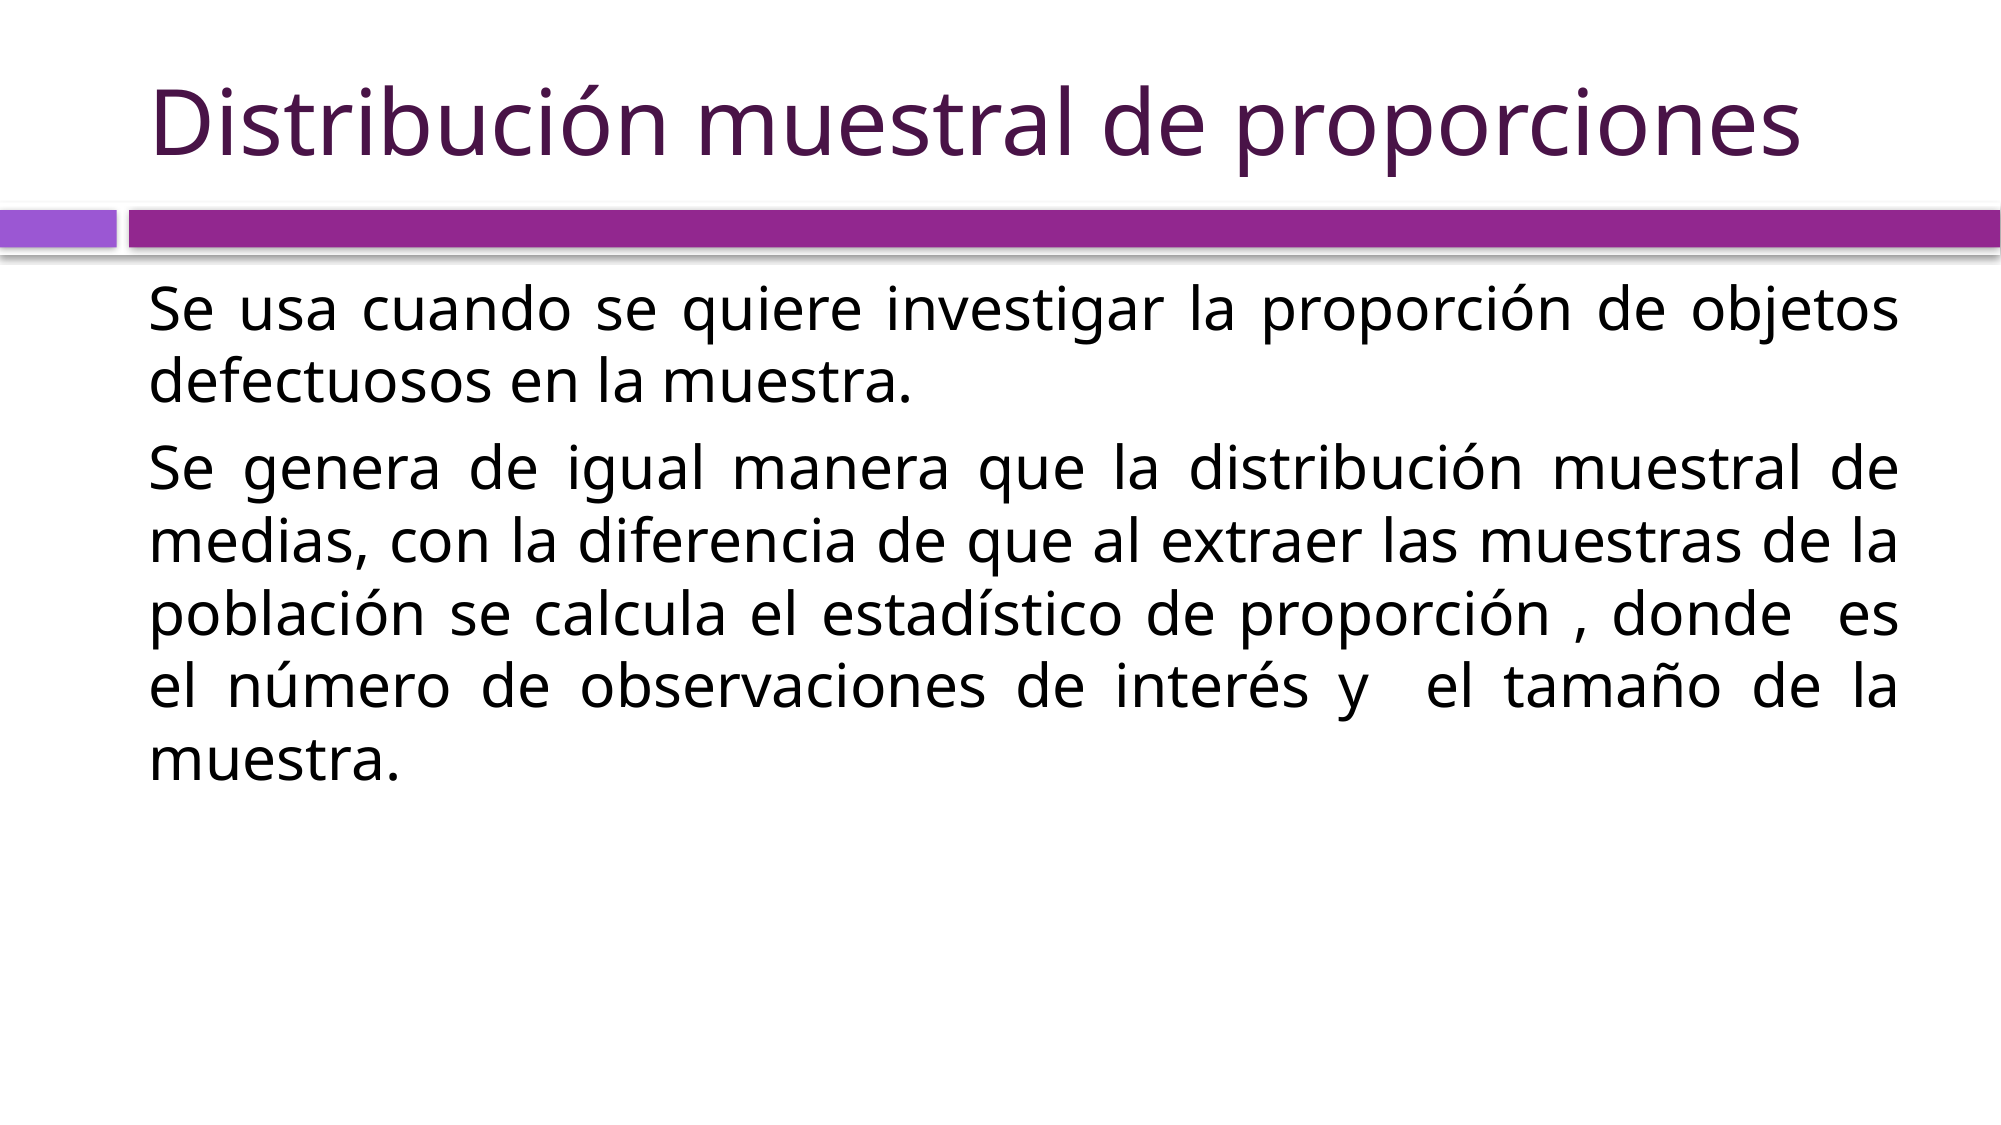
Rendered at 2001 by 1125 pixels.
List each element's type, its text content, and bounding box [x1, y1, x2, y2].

title Distribución muestral de proporciones [133, 37, 1918, 200]
